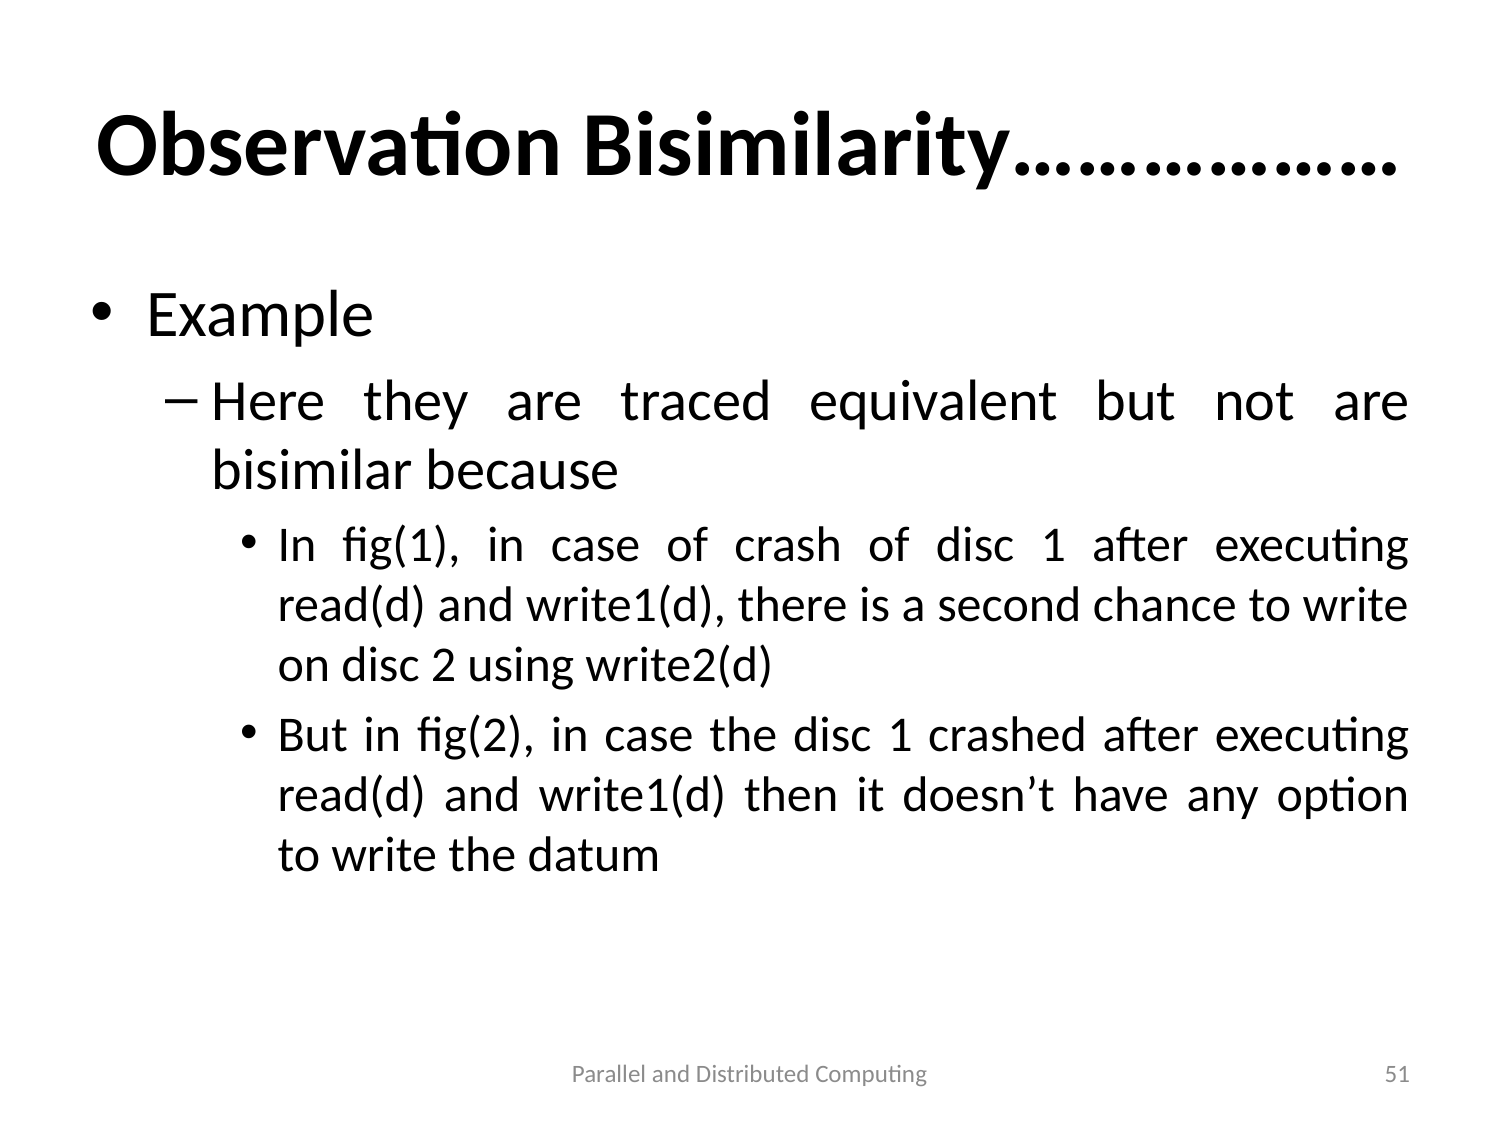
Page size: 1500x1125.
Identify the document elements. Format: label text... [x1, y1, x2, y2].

footer Parallel and Distributed Computing [512, 1042, 988, 1103]
title Observation Bisimilarity……………… [75, 45, 1425, 233]
slide_number 51 [1074, 1042, 1425, 1103]
list Example Here they are traced equivalent but not are bisimilar because In fig(1), in case of crash of disc 1 after executing read(d) and write1(d), there is a second chance to write on disc 2 using write2(d) But in fig(2), in case the disc 1 crashed after executing read(d) and write1(d) then it doesn’t have any option to write the datum [75, 262, 1425, 1005]
